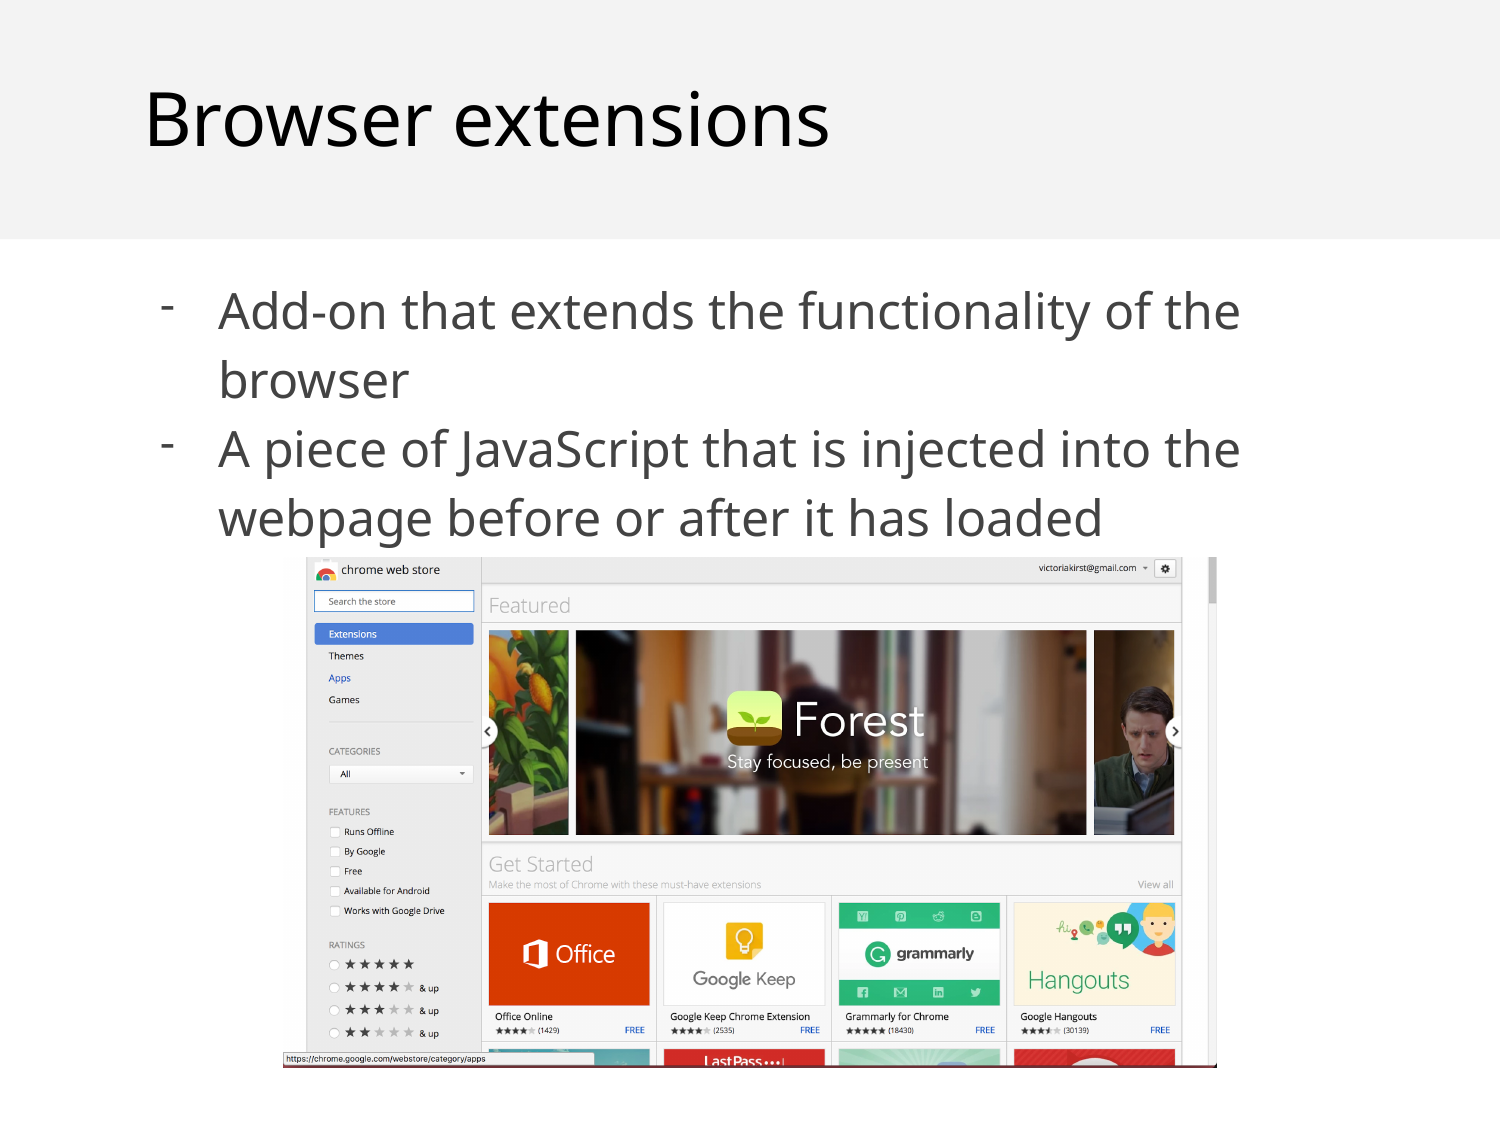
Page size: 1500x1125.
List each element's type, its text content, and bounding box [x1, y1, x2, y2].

text_box Add-on that extends the functionality of the browser A piece of JavaScript that is injected into the webpage before or after it has loaded [128, 255, 1372, 1003]
picture [282, 557, 1217, 1069]
text_box Browser extensions [128, 56, 1372, 183]
